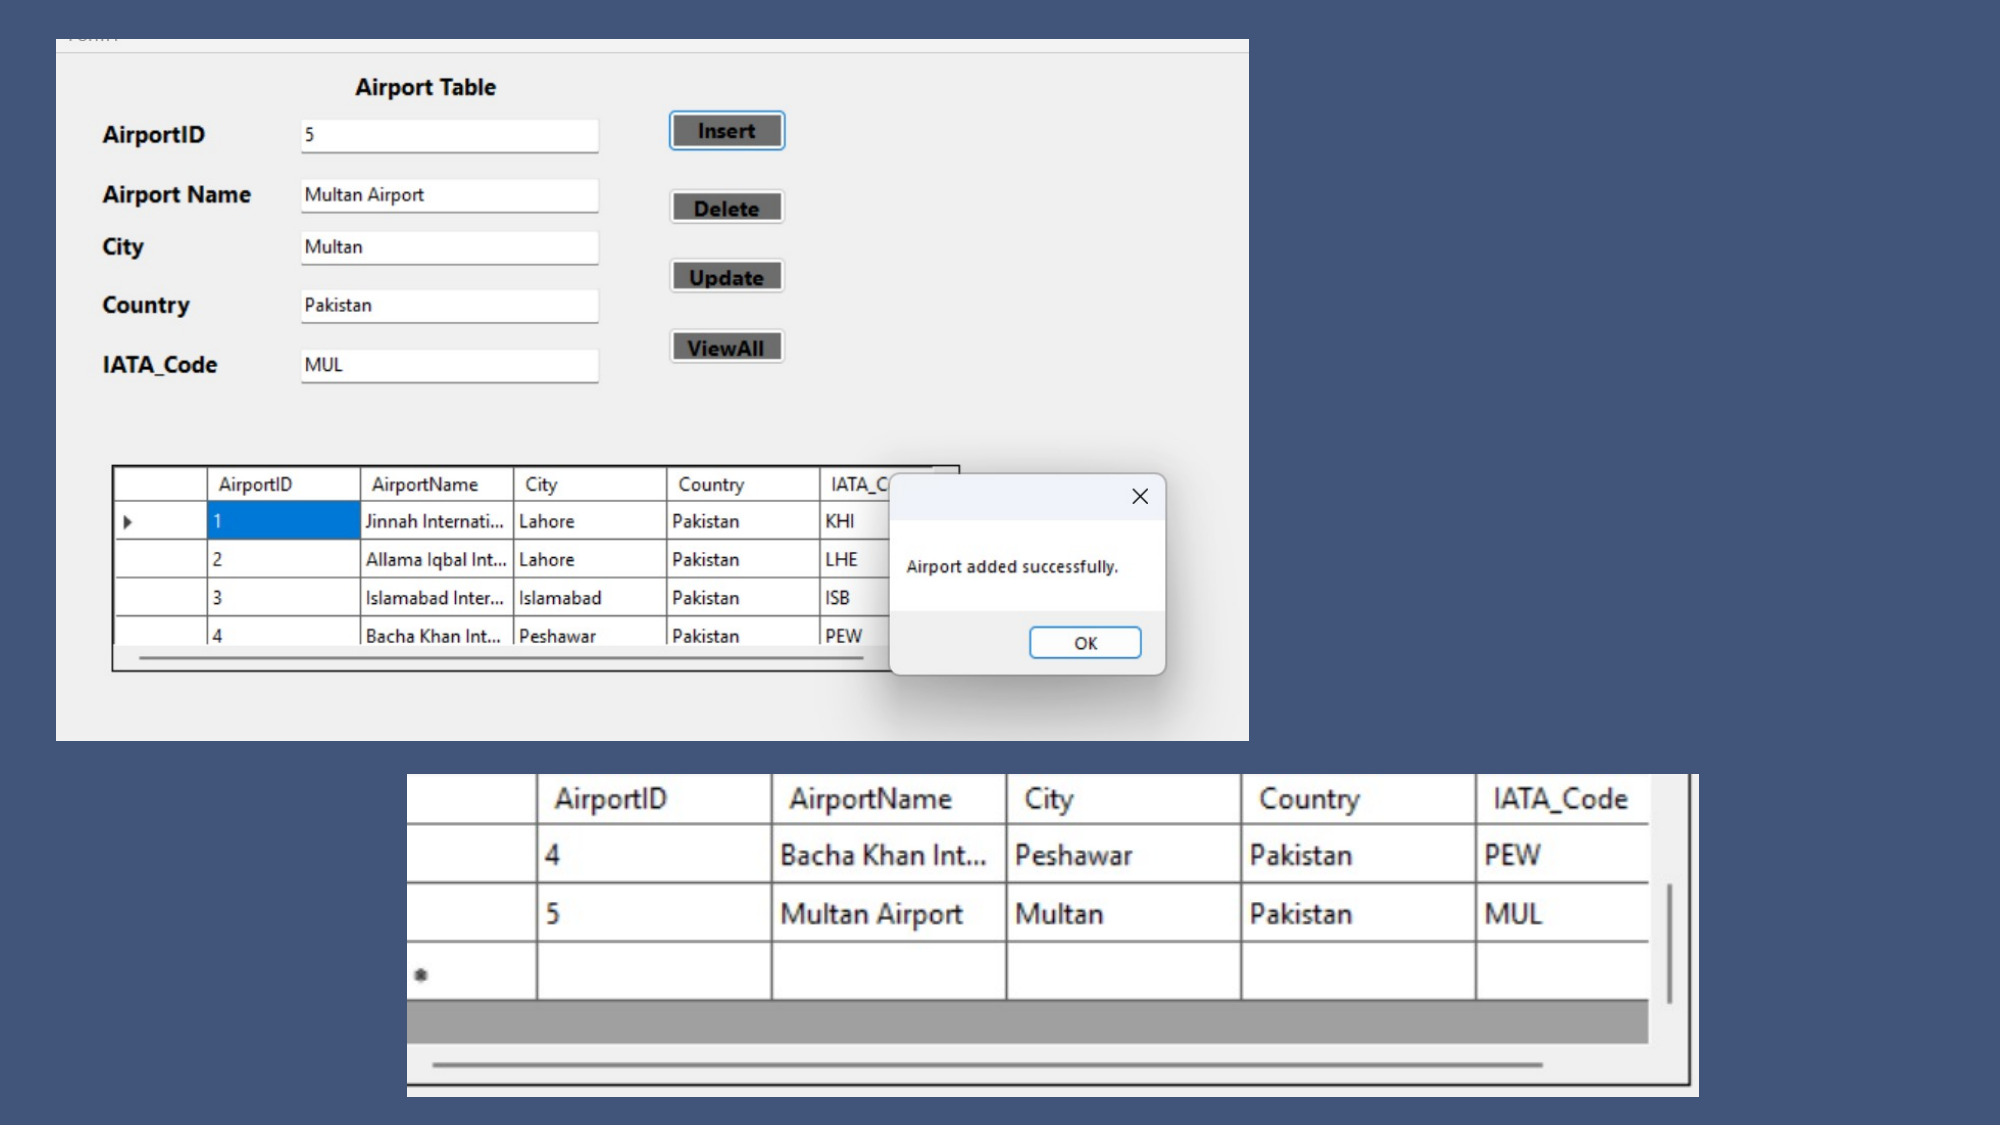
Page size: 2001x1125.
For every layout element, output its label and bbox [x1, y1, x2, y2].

picture [56, 39, 1249, 741]
picture [407, 774, 1699, 1097]
